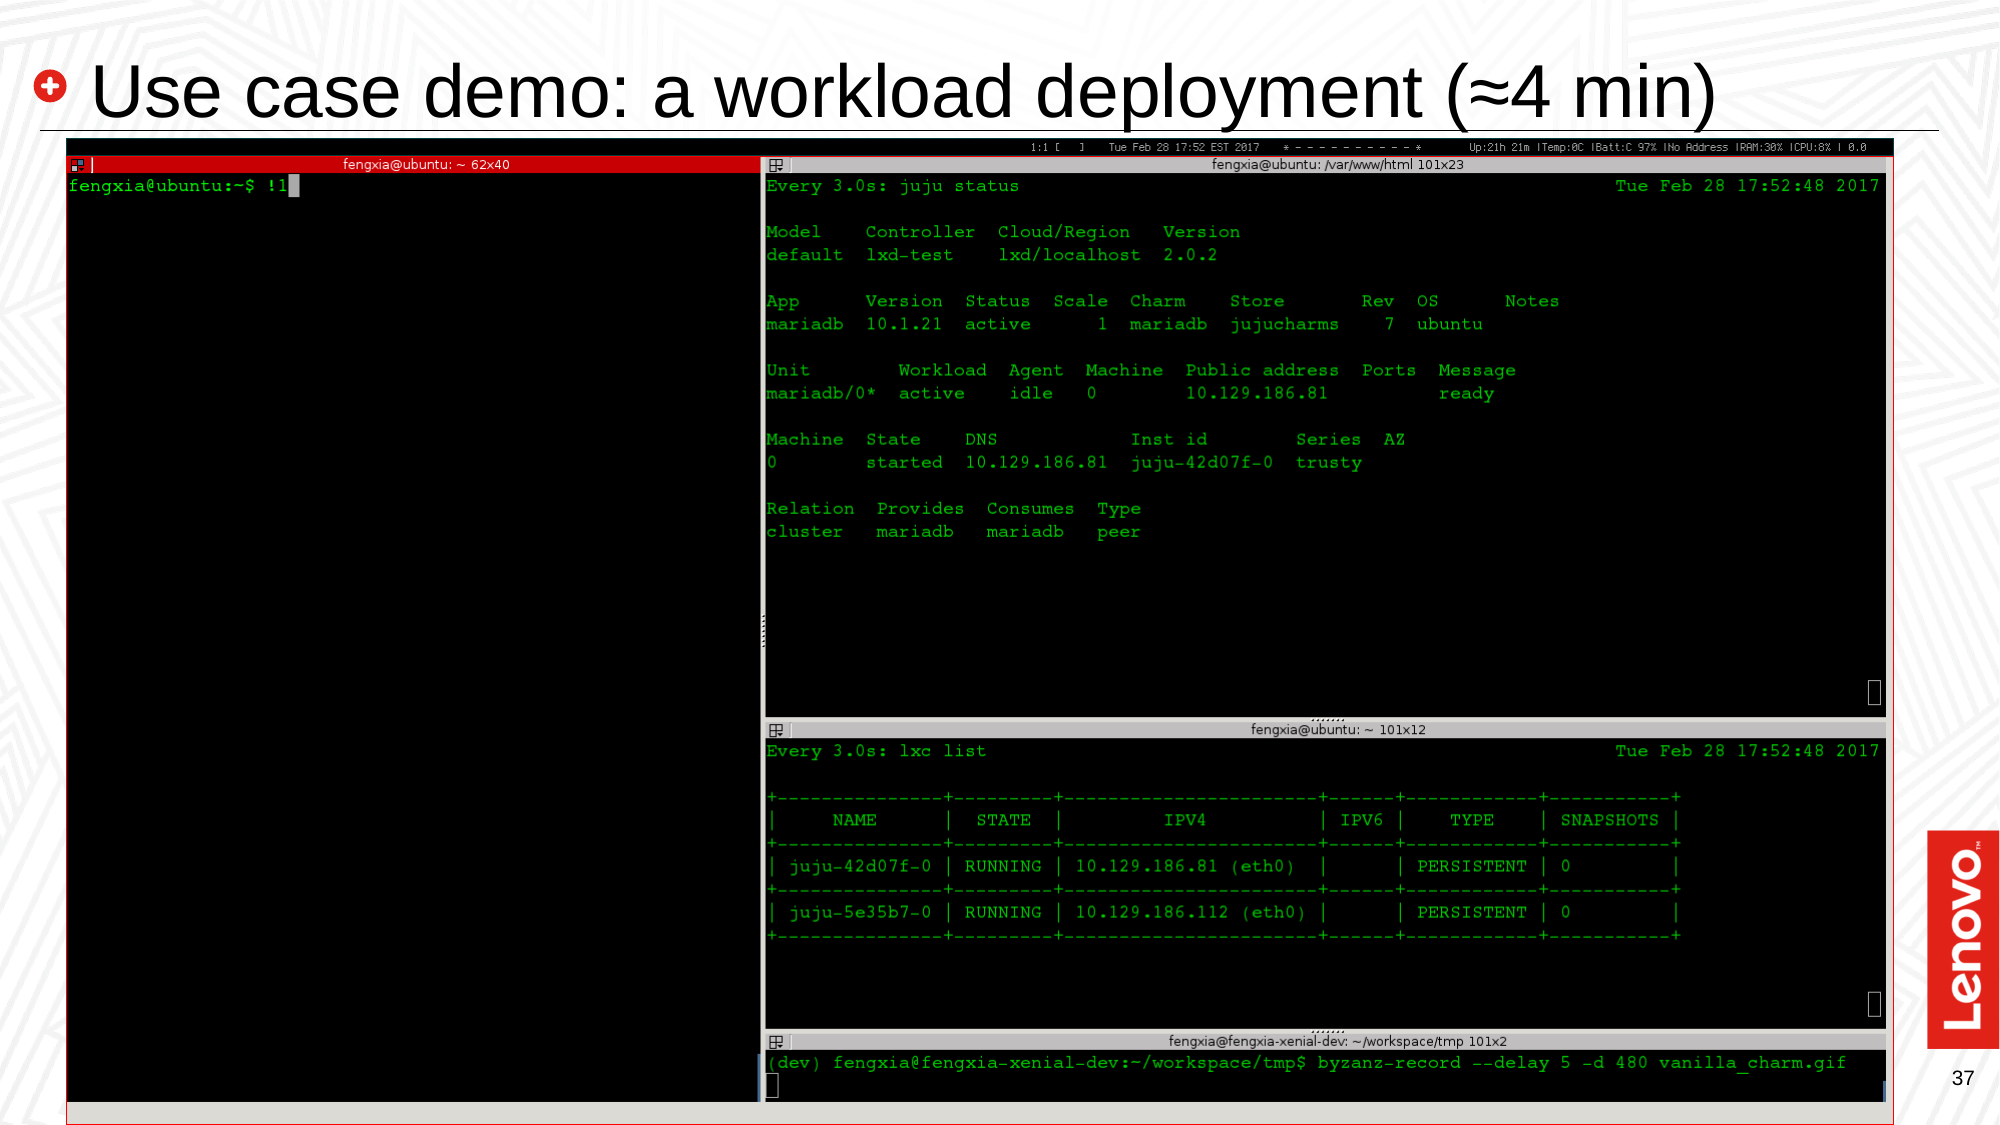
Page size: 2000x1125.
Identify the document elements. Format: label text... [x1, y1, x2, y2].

picture [0, 0, 2000, 1125]
title Use case demo: a workload deployment (≈4 min) [90, 45, 1907, 129]
